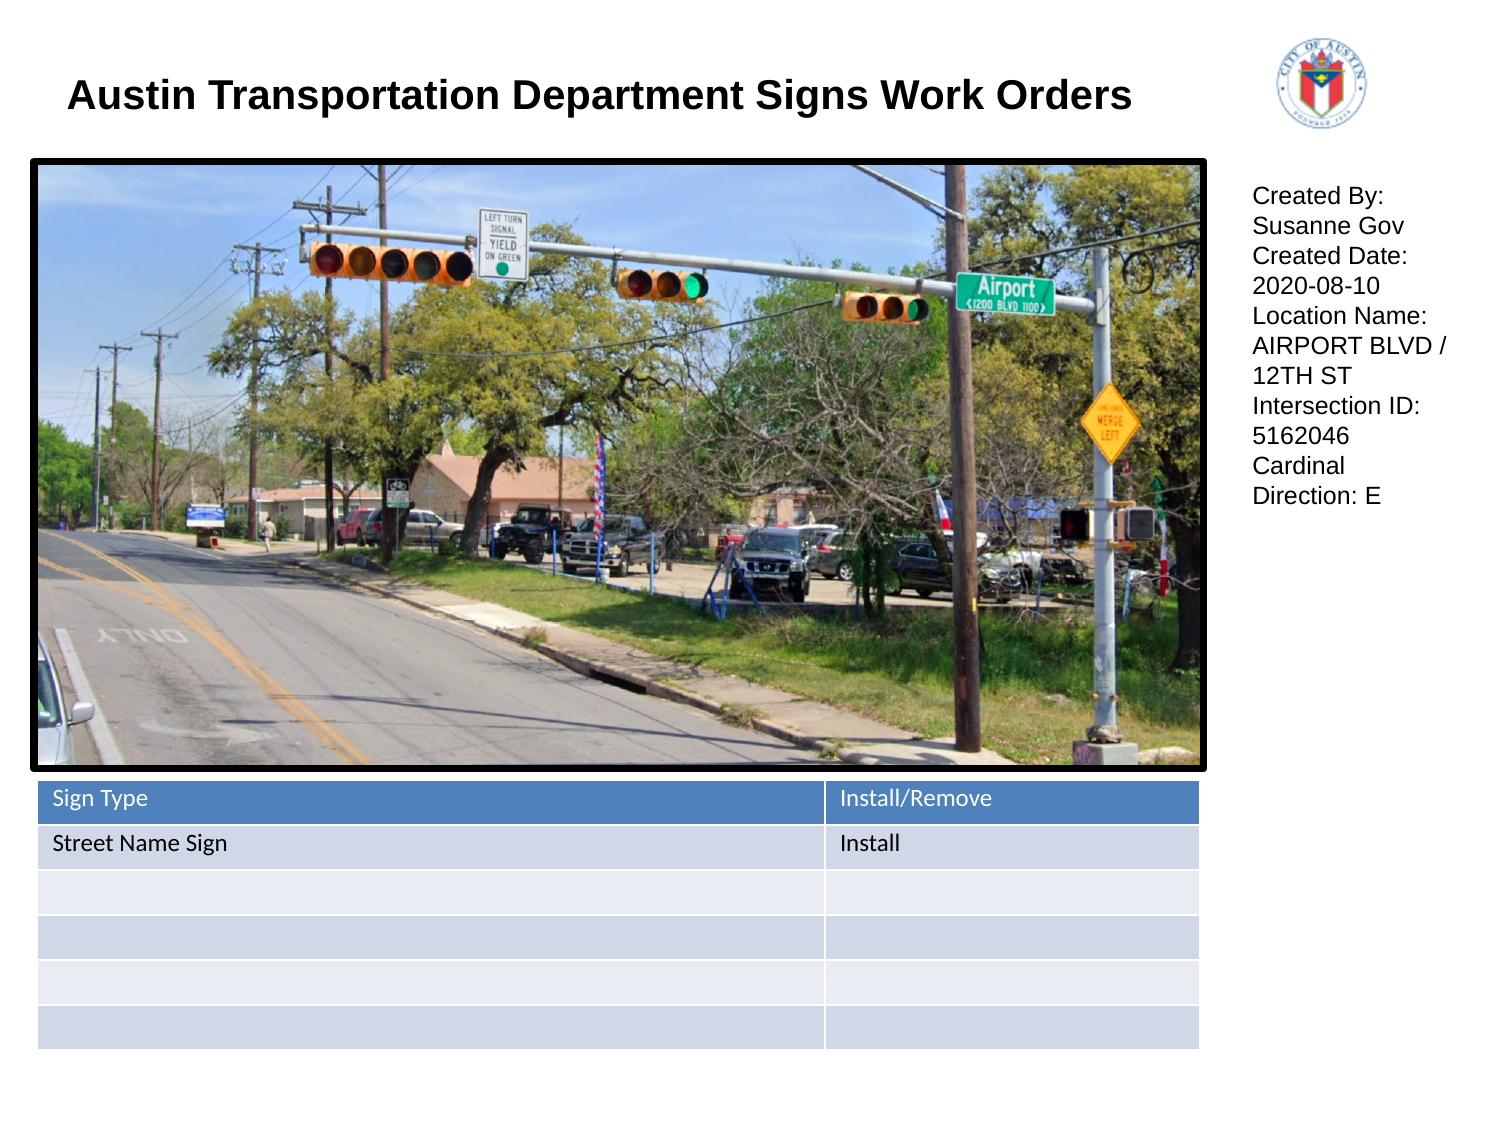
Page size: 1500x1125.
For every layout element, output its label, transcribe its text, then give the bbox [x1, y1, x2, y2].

table_cell [38, 961, 824, 1004]
table_header Install/Remove [826, 781, 1199, 824]
table_cell [826, 1006, 1199, 1049]
table_cell [826, 961, 1199, 1004]
table_header Sign Type [38, 781, 824, 824]
table_cell Install [826, 826, 1199, 869]
table_cell [826, 871, 1199, 914]
table_cell Street Name Sign [38, 826, 824, 869]
text_box Created By: Susanne Gov Created Date: 2020-08-10 Location Name: AIRPORT BLVD / 12TH ST Intersection ID: 5162046 Cardinal Direction: E [1237, 172, 1463, 517]
text_box Austin Transportation Department Signs Work Orders [51, 60, 1149, 125]
table_cell [38, 916, 824, 959]
table_cell [38, 871, 824, 914]
picture [37, 164, 1201, 766]
table_cell [38, 1006, 824, 1049]
table_cell [826, 916, 1199, 959]
picture [1274, 37, 1369, 132]
